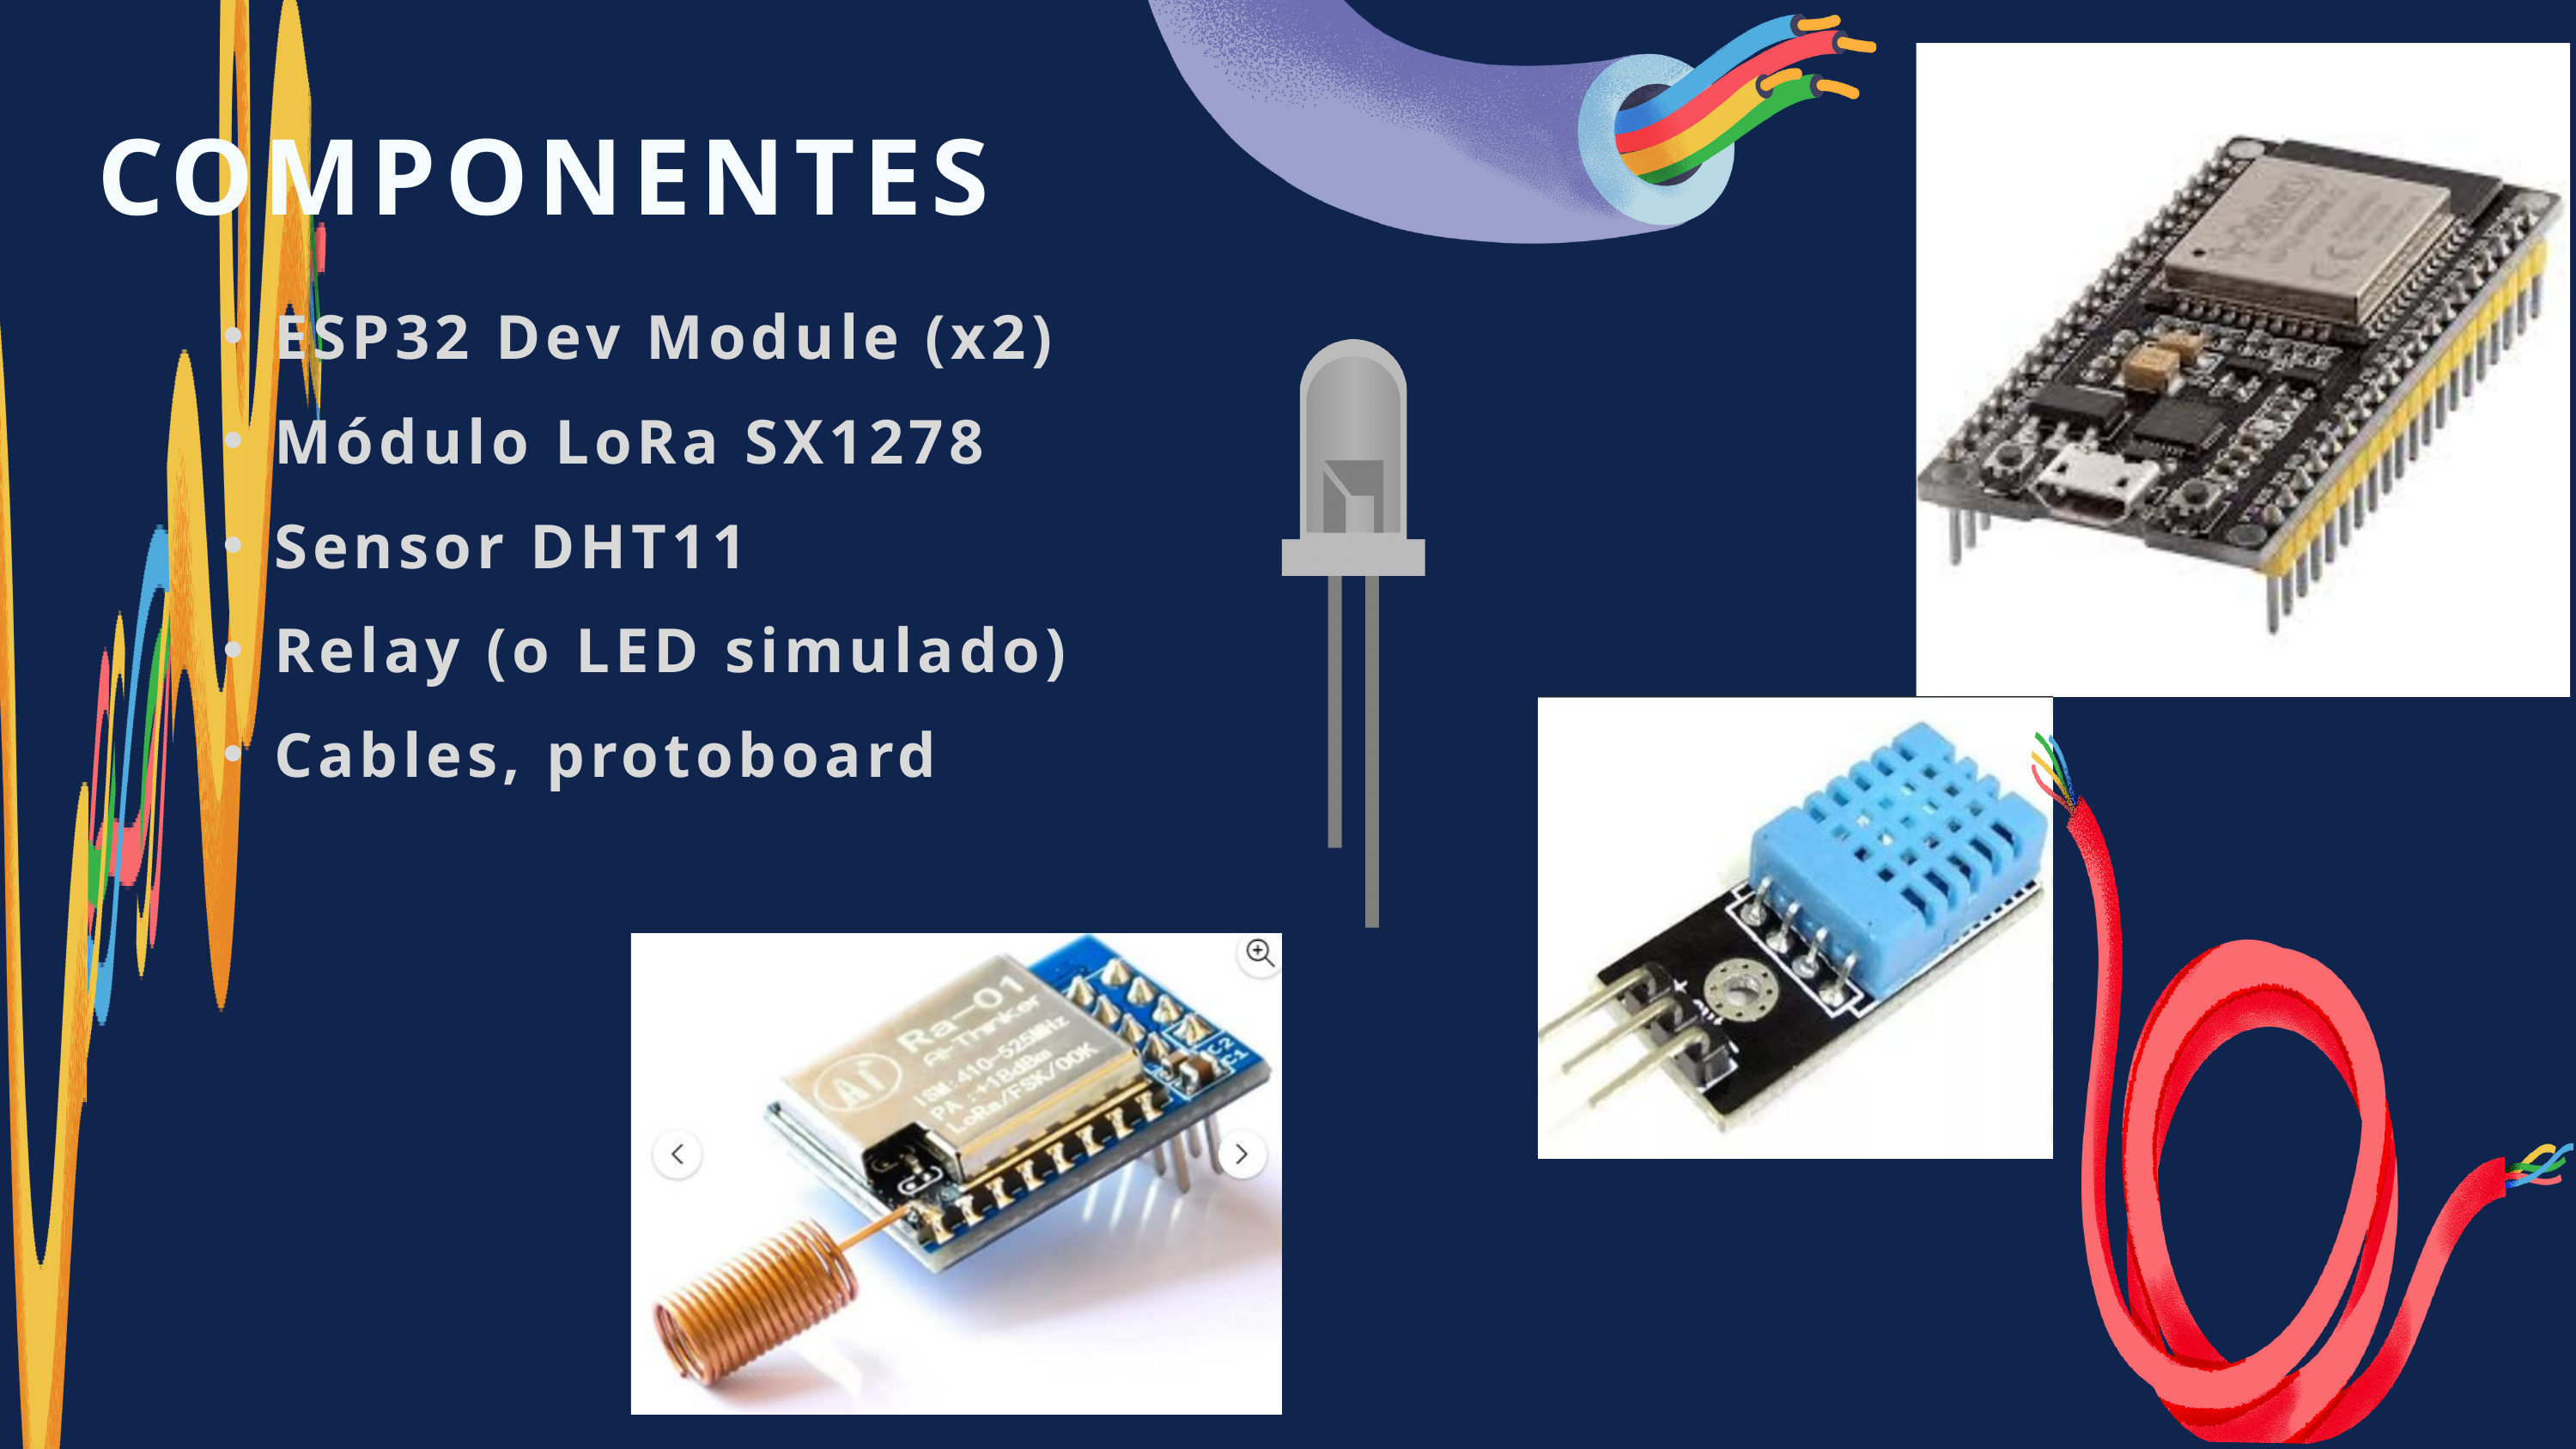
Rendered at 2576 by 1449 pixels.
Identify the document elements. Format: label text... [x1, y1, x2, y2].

text_box [1281, 339, 1425, 928]
text_box [1538, 696, 2053, 1159]
text_box [2019, 724, 2576, 1449]
text_box [1916, 43, 2571, 697]
text_box ESP32 Dev Module (x2) Módulo LoRa SX1278 Sensor DHT11 Relay (o LED simulado) Cables, protoboard [171, 266, 1205, 790]
text_box [1143, 0, 1877, 244]
text_box COMPONENTES [97, 136, 1104, 237]
text_box [0, 0, 334, 1449]
text_box [630, 933, 1282, 1416]
